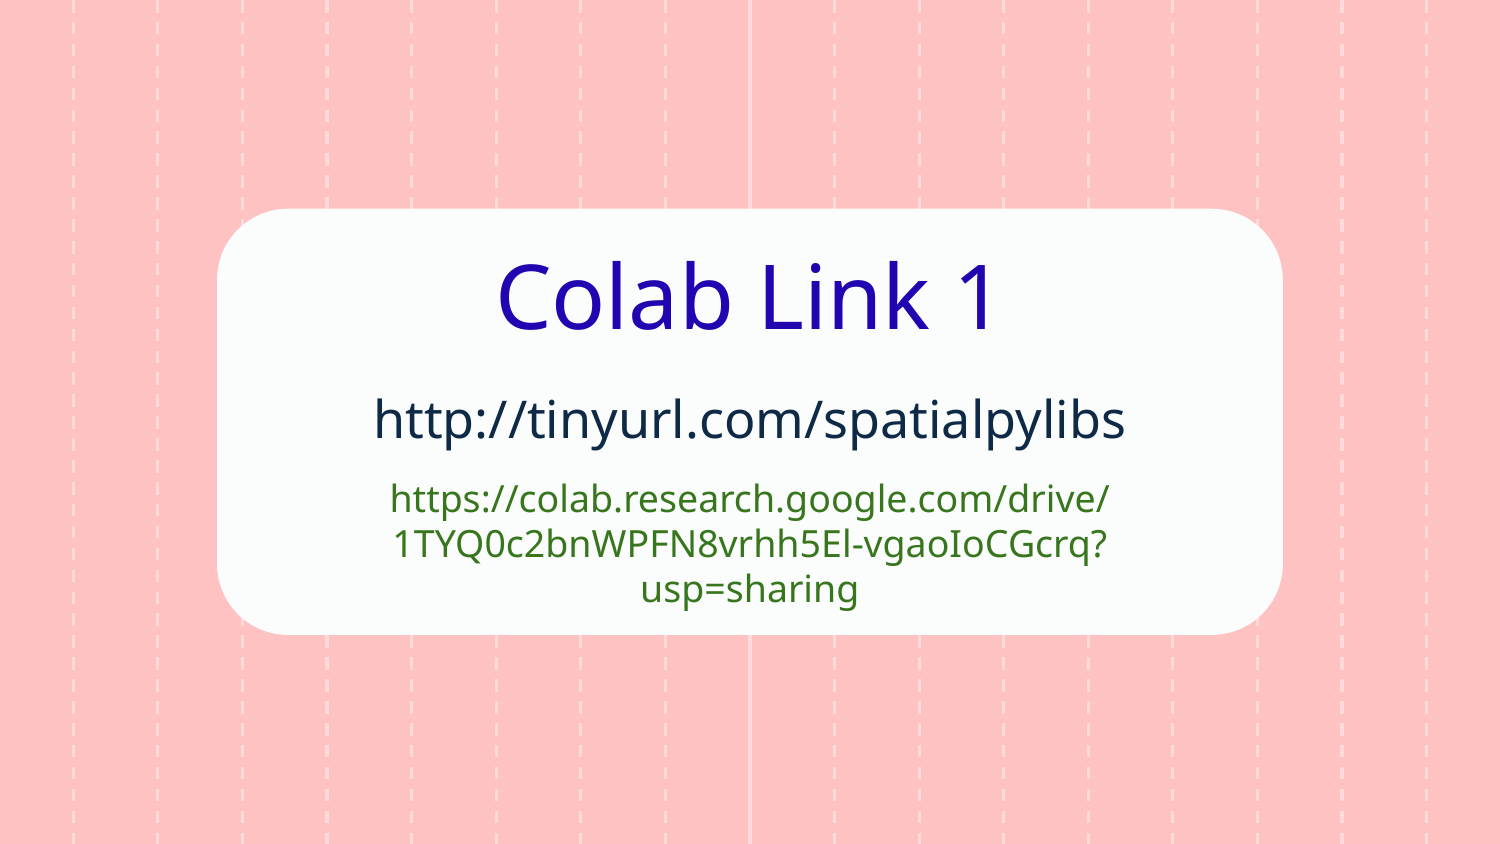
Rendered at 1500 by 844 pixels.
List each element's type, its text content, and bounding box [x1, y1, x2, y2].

title Colab Link 1 [341, 210, 1159, 371]
subtitle https://colab.research.google.com/drive/1TYQ0c2bnWPFN8vrhh5El-vgaoIoCGcrq?usp=sharing [341, 500, 1159, 586]
text_box http://tinyurl.com/spatialpylibs [278, 371, 1222, 464]
